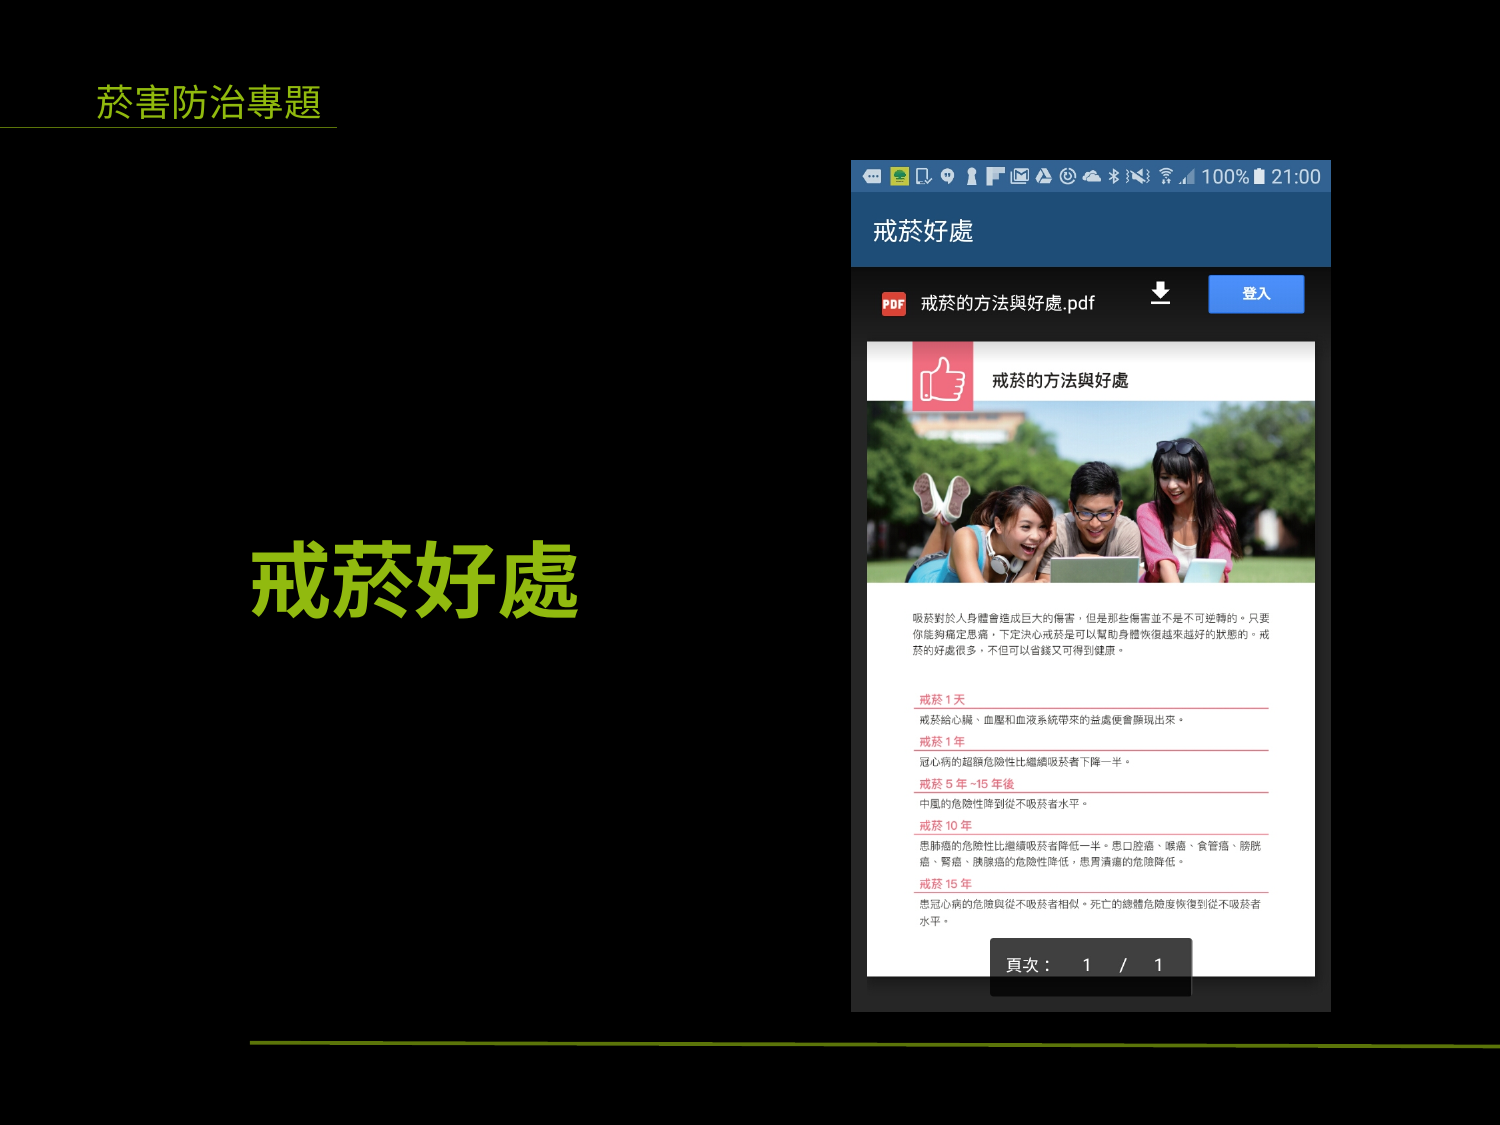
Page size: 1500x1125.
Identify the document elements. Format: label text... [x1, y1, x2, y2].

picture [851, 160, 1331, 1013]
text_box 戒菸好處 [240, 520, 589, 636]
